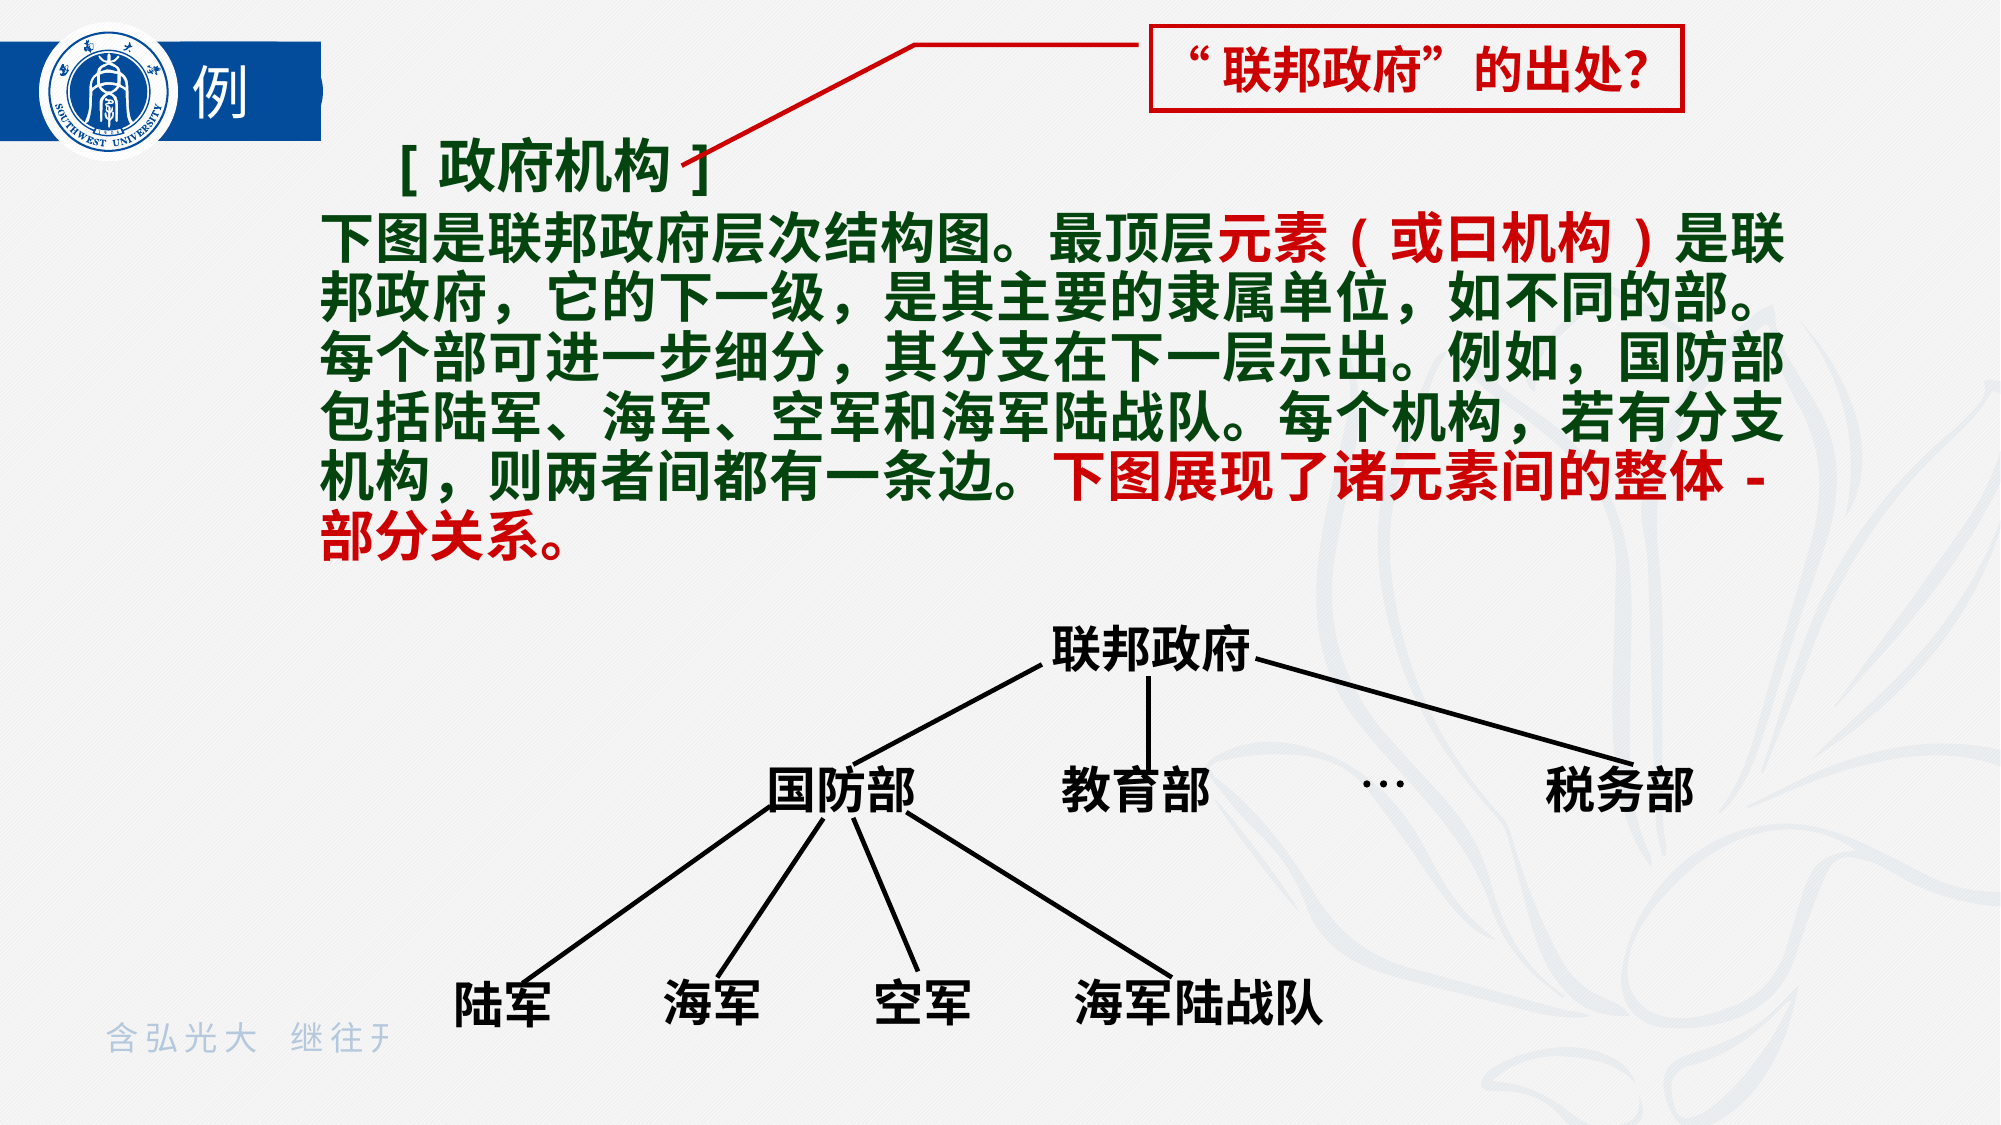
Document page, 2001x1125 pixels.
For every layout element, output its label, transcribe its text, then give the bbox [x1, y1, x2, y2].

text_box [426, 616, 1704, 1035]
list 例 [180, 41, 321, 141]
text_box [335, 30, 1807, 129]
text_box [335, 590, 1807, 1028]
text_box [政府机构] 下图是联邦政府层次结构图。最顶层元素(或曰机构)是联邦政府，它的下一级，是其主要的隶属单位，如不同的部。每个部可进一步细分，其分支在下一层示出。例如，国防部包括陆军、海军、空军和海军陆战队。每个机构，若有分支机构，则两者间都有一条边。下图展现了诸元素间的整体-部分关系。 [289, 129, 1822, 590]
text_box “联邦政府”的出处？ [1151, 26, 1683, 111]
